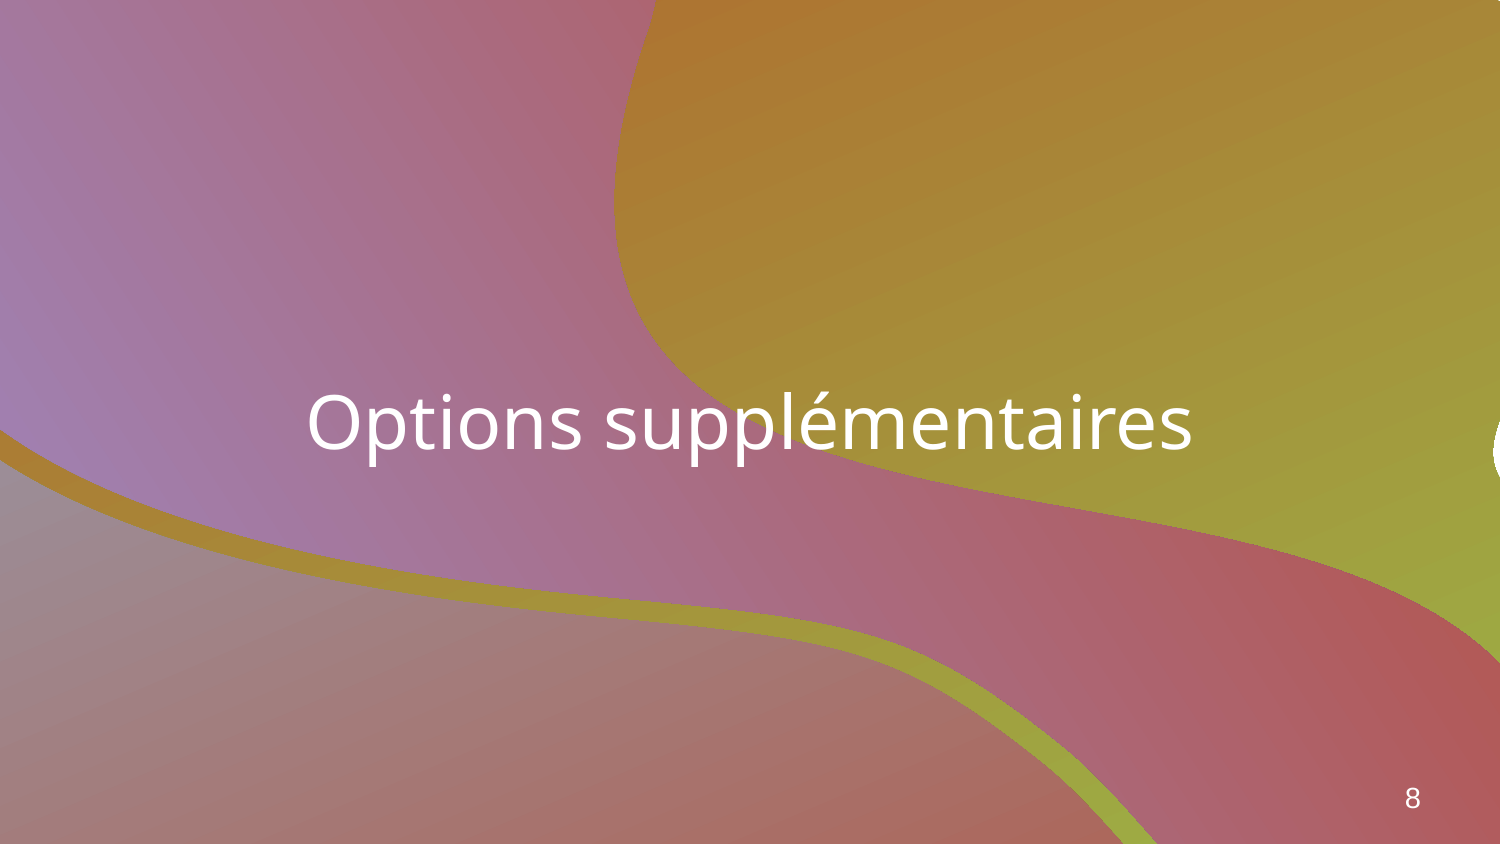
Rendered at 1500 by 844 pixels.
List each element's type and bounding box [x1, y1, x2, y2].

text_box [0, 0, 1500, 844]
